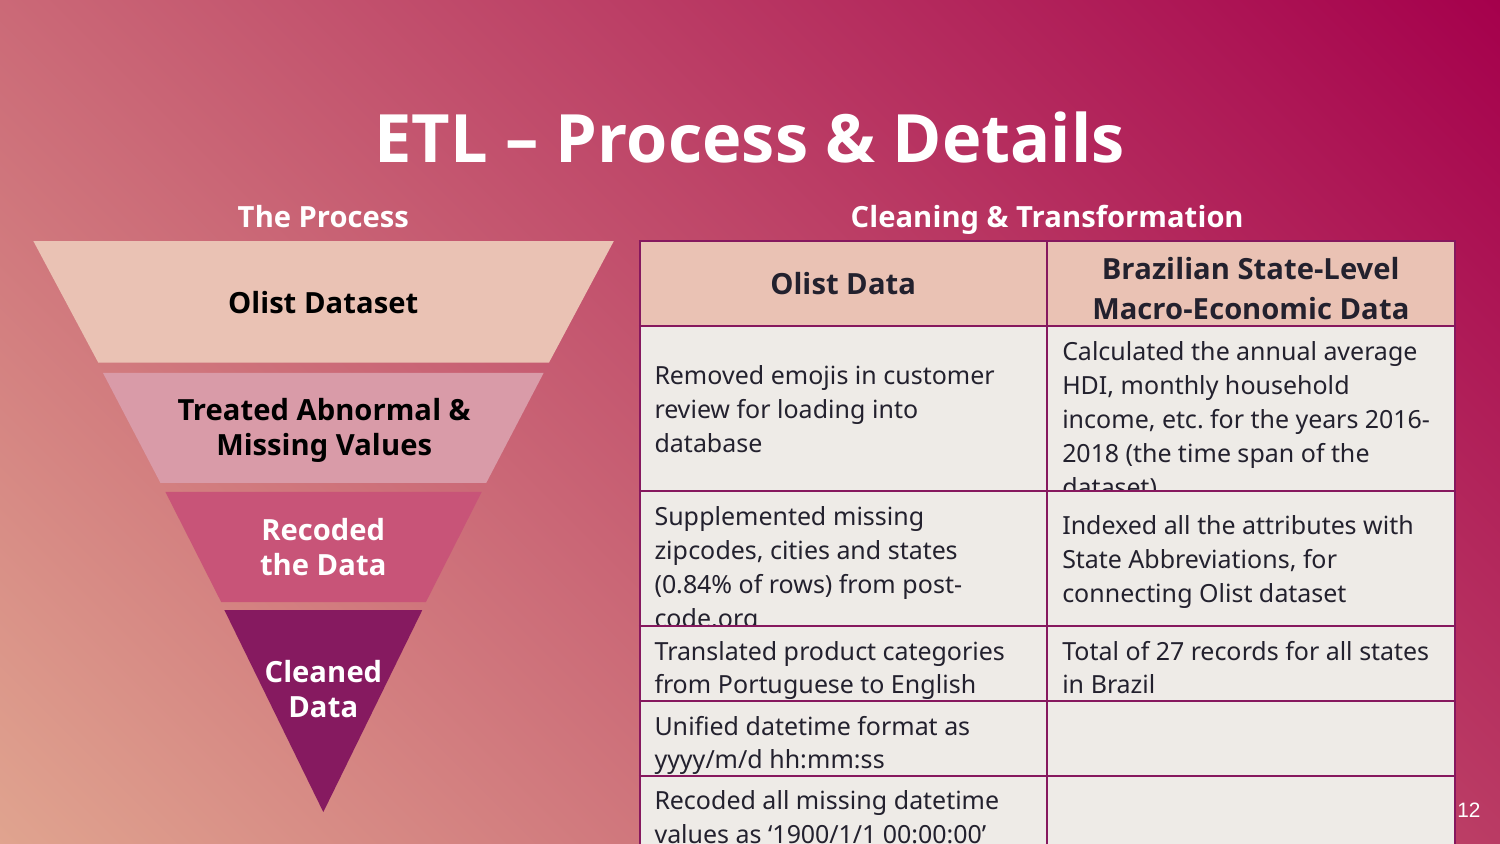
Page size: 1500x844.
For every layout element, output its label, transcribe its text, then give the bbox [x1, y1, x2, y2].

text_box Cleaning & Transformation [818, 190, 1276, 241]
text_box The Process [94, 190, 552, 239]
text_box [33, 240, 614, 813]
table_cell Translated product categories from Portuguese to English [641, 627, 1046, 700]
table_cell Recoded all missing datetime values as ‘1900/1/1 00:00:00’ [641, 777, 1046, 844]
table_cell Total of 27 records for all states in Brazil [1048, 627, 1454, 700]
table_header Brazilian State-Level Macro-Economic Data [1048, 242, 1454, 325]
text_box 12 [1367, 789, 1496, 830]
table_header Olist Data [641, 242, 1046, 325]
table_cell Unified datetime format as yyyy/m/d hh:mm:ss [641, 702, 1046, 775]
table_cell Calculated the annual average HDI, monthly household income, etc. for the years 2016-2018 (the time span of the dataset) [1048, 327, 1454, 490]
table_cell [1048, 777, 1454, 844]
table_cell [1048, 702, 1454, 775]
table_cell Indexed all the attributes with State Abbreviations, for connecting Olist dataset [1048, 492, 1454, 625]
table_cell Supplemented missing zipcodes, cities and states (0.84% of rows) from post-code.org [641, 492, 1046, 625]
table_cell Removed emojis in customer review for loading into database [641, 327, 1046, 490]
title ETL – Process & Details [118, 88, 1382, 183]
